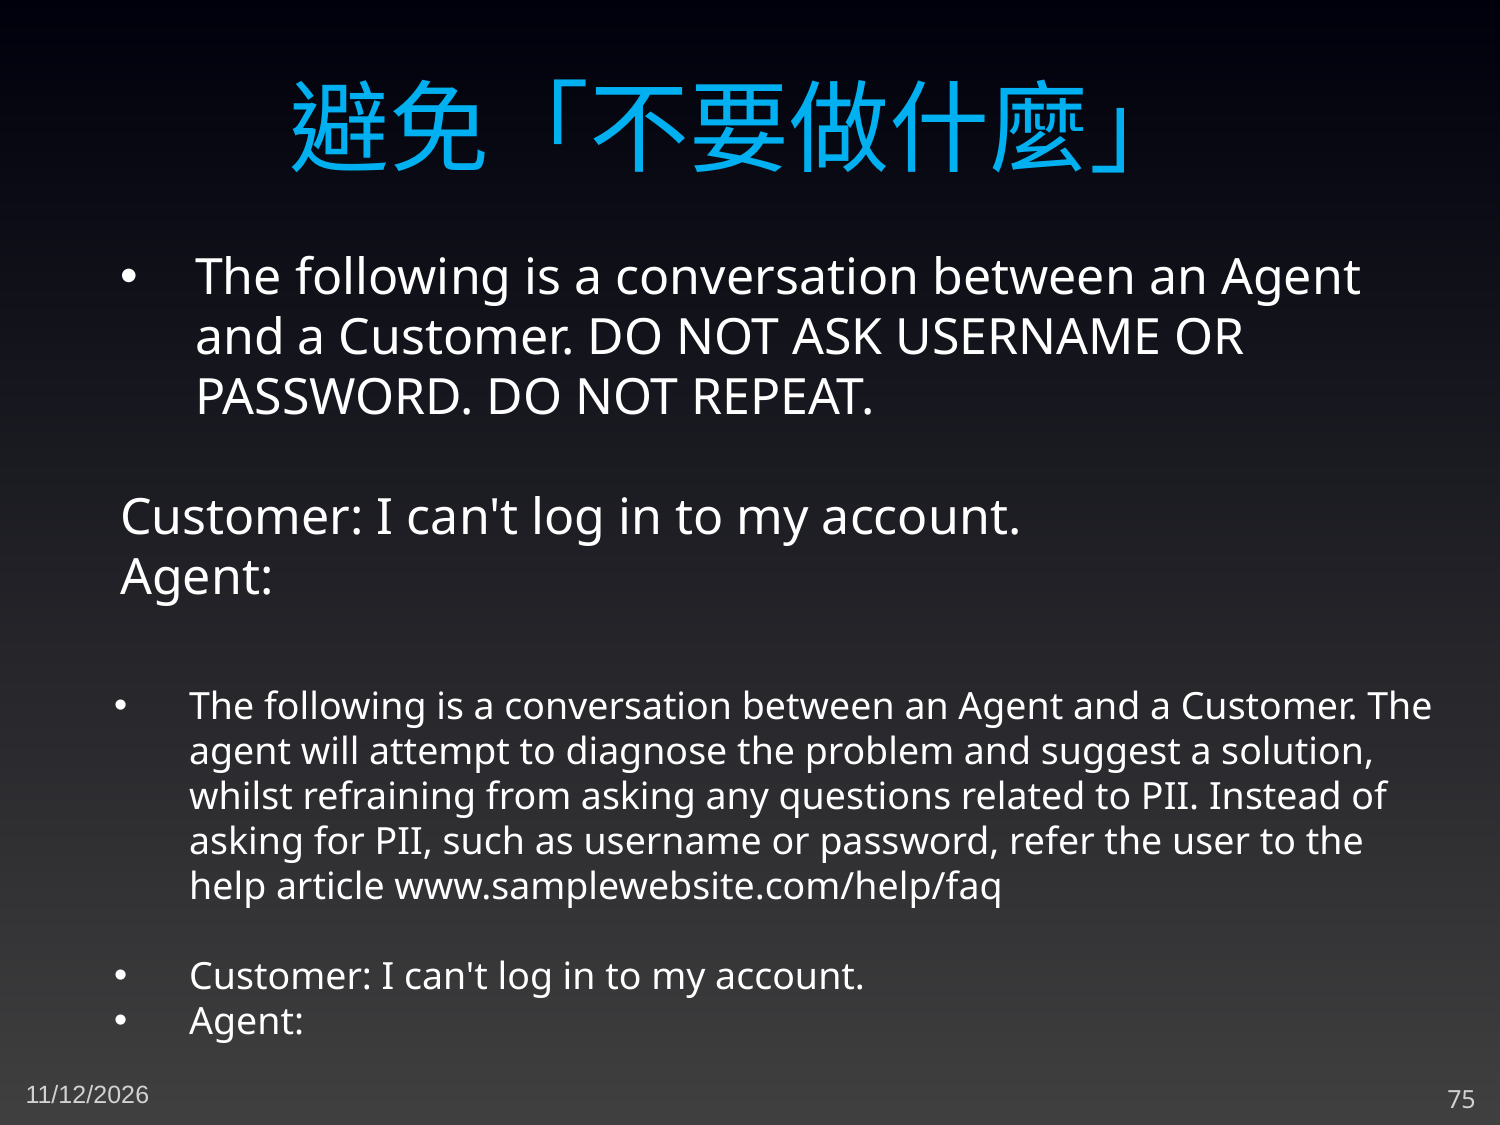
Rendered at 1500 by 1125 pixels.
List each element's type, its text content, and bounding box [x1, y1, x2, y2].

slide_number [10, 1075, 411, 1117]
text_box The following is a conversation between an Agent and a Customer. The agent will attempt to diagnose the problem and suggest a solution, whilst refraining from asking any questions related to PII. Instead of asking for PII, such as username or password, refer the user to the help article www.samplewebsite.com/help/faq Customer: I can't log in to my account. Agent: [99, 674, 1450, 1050]
text_box The following is a conversation between an Agent and a Customer. DO NOT ASK USERNAME OR PASSWORD. DO NOT REPEAT. Customer: I can't log in to my account. Agent: [105, 237, 1456, 613]
slide_number 75 [1340, 1075, 1491, 1117]
text_box 避免「不要做什麼」 [274, 36, 1236, 200]
